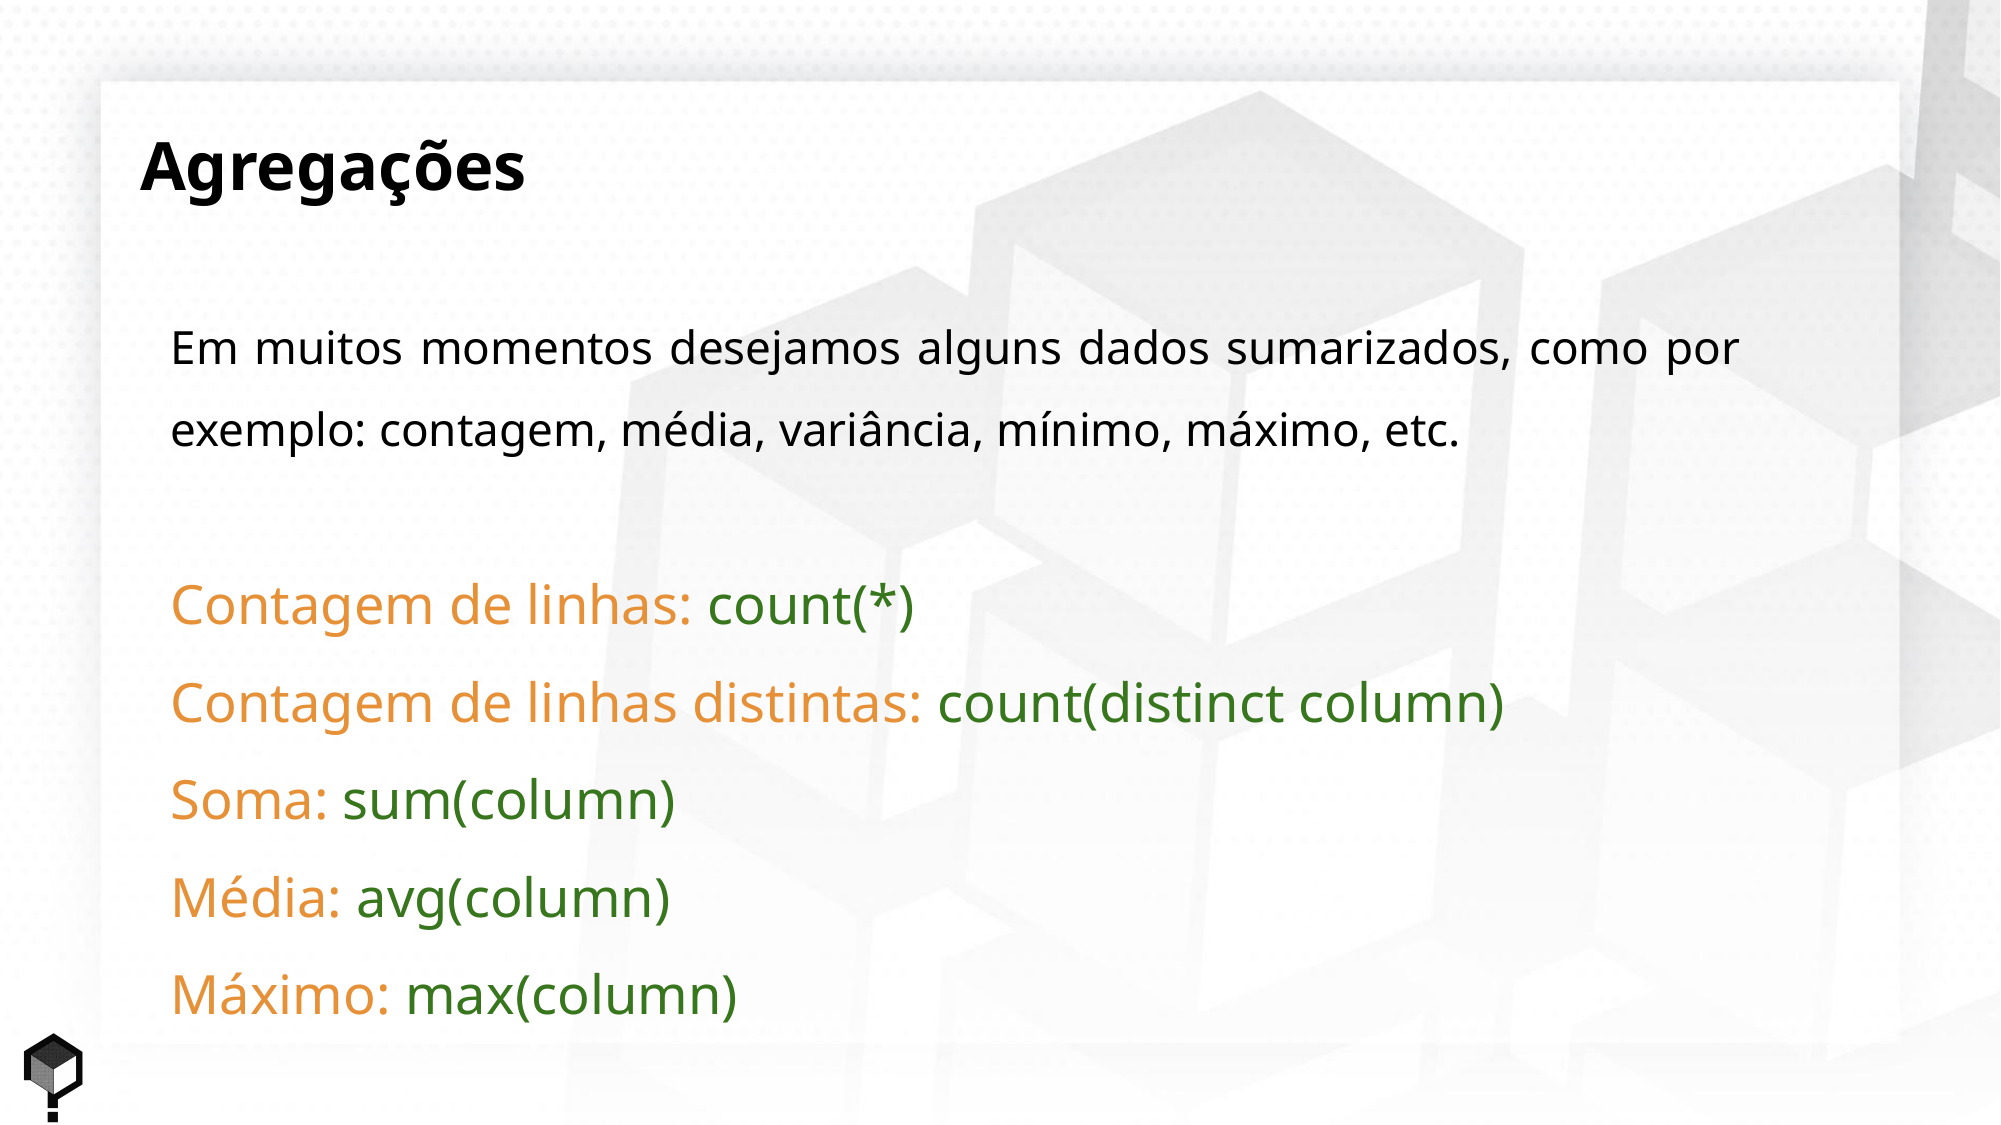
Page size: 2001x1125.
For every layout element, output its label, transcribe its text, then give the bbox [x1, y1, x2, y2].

text_box Contagem de linhas: count(*) Contagem de linhas distintas: count(distinct column) Soma: sum(column) Média: avg(column) Máximo: max(column) [155, 530, 1903, 1033]
text_box Agregações [125, 116, 727, 212]
text_box Em muitos momentos desejamos alguns dados sumarizados, como por exemplo: contagem, média, variância, mínimo, máximo, etc. [155, 283, 1757, 464]
picture [0, 0, 2001, 1125]
